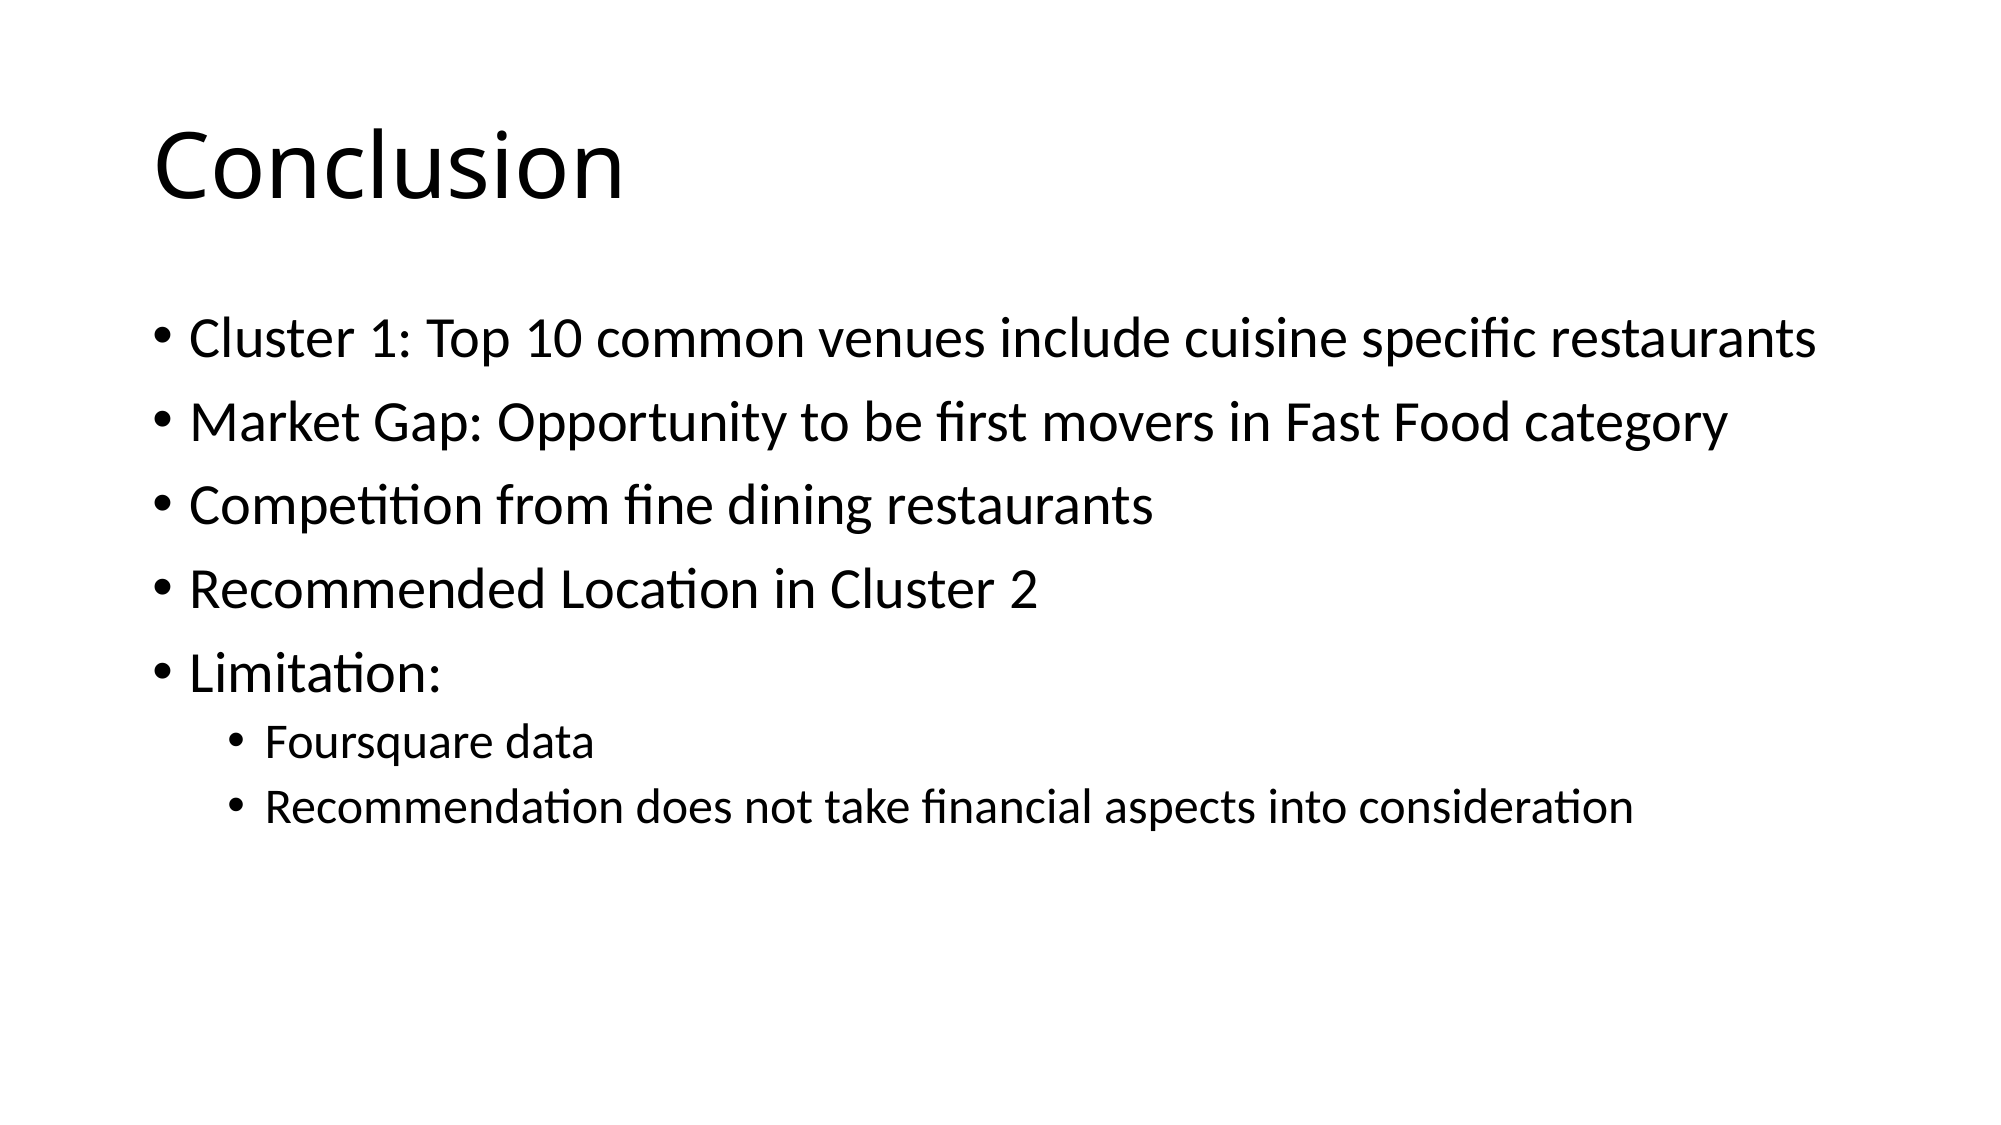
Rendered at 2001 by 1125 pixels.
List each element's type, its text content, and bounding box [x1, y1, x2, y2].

title Conclusion [137, 59, 1863, 278]
list Cluster 1: Top 10 common venues include cuisine specific restaurants Market Gap: Opportunity to be first movers in Fast Food category Competition from fine dining restaurants Recommended Location in Cluster 2 Limitation: Foursquare data Recommendation does not take financial aspects into consideration [137, 299, 1863, 1014]
